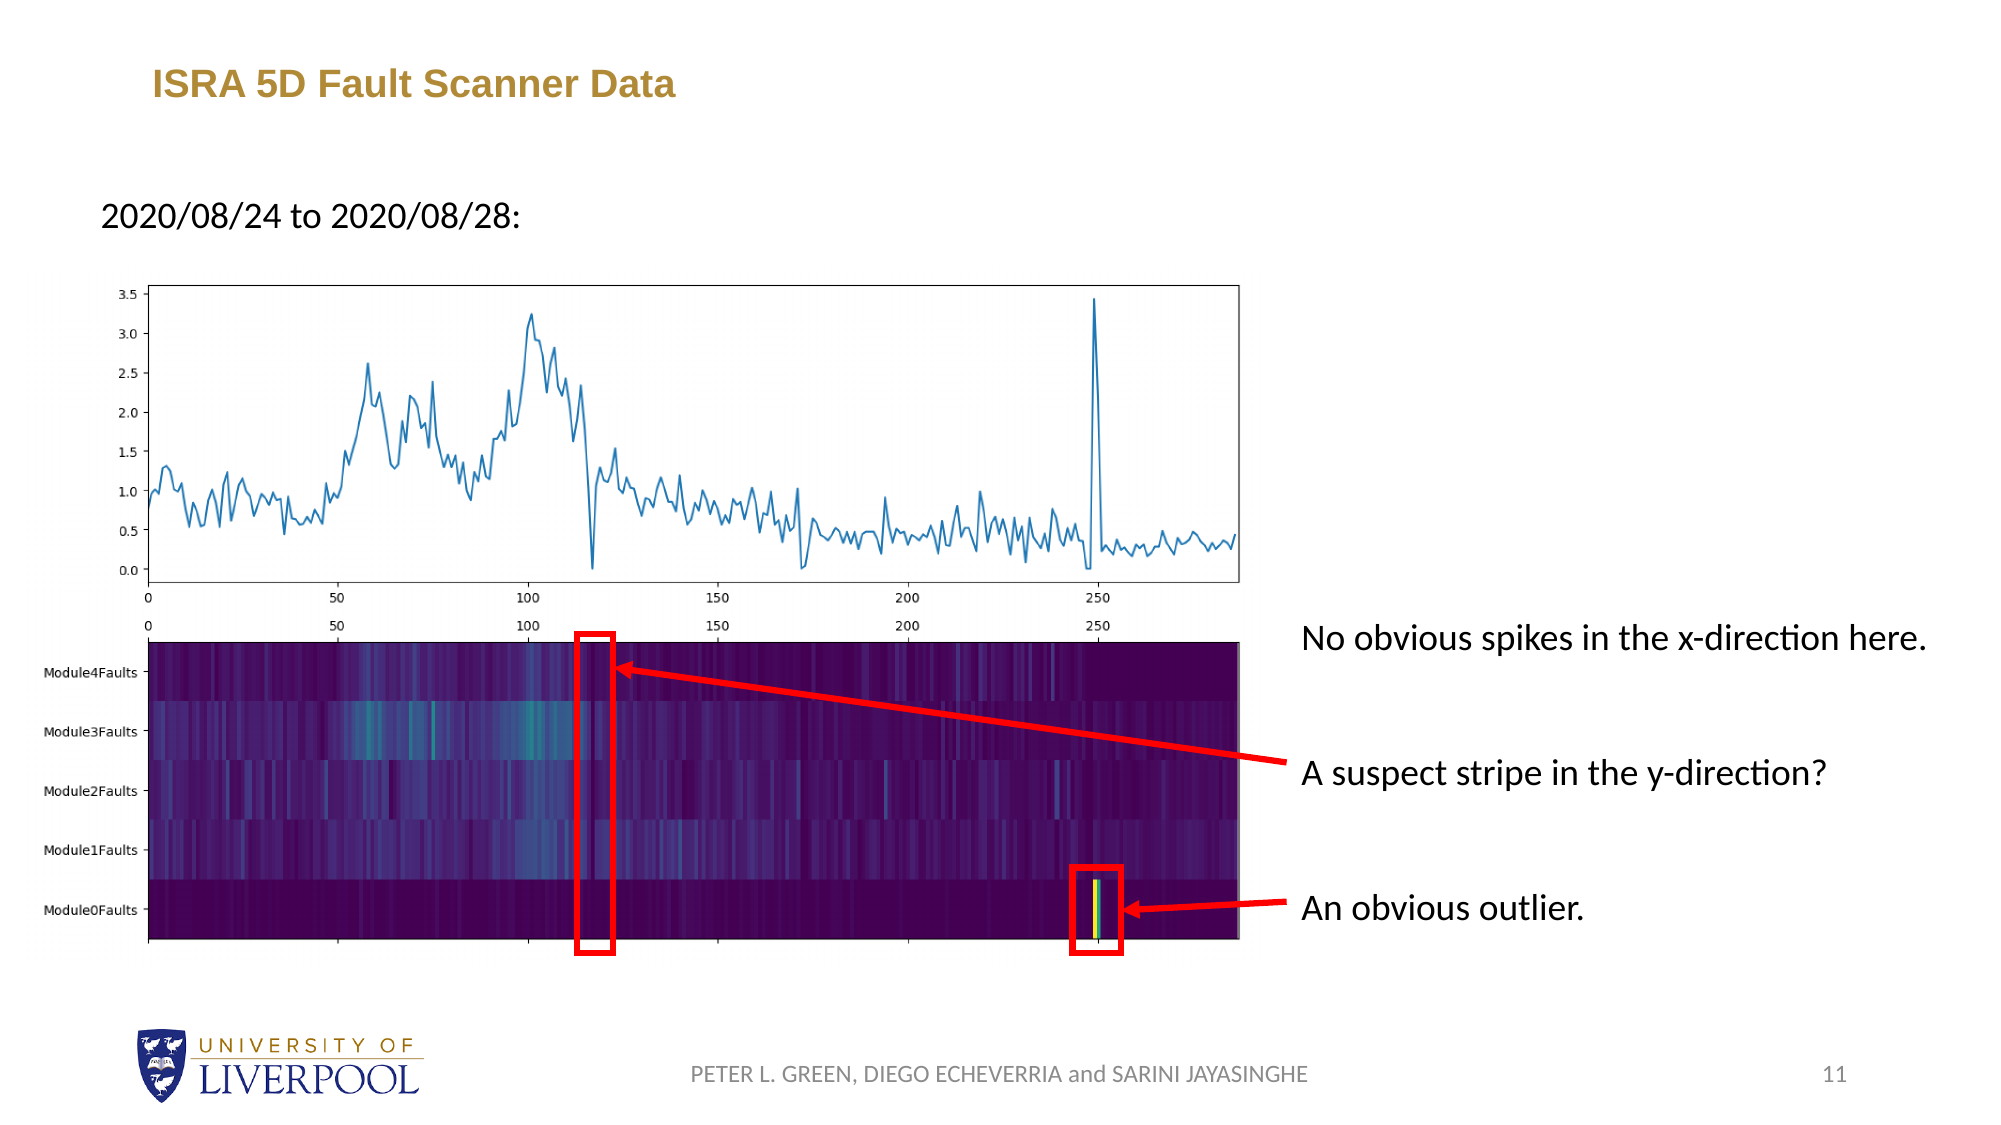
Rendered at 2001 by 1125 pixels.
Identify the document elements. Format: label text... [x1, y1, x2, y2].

text_box No obvious spikes in the x-direction here. A suspect stripe in the y-direction? An obvious outlier. [1286, 605, 1951, 981]
slide_number 11 [1412, 1042, 1863, 1103]
picture [21, 268, 1260, 966]
text_box 2020/08/24 to 2020/08/28: [85, 184, 1141, 244]
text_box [1120, 901, 1287, 911]
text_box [613, 667, 1287, 763]
title ISRA 5D Fault Scanner Data [137, 55, 1863, 114]
picture [137, 1029, 424, 1103]
footer PETER L. GREEN, DIEGO ECHEVERRIA and SARINI JAYASINGHE [662, 1042, 1338, 1103]
